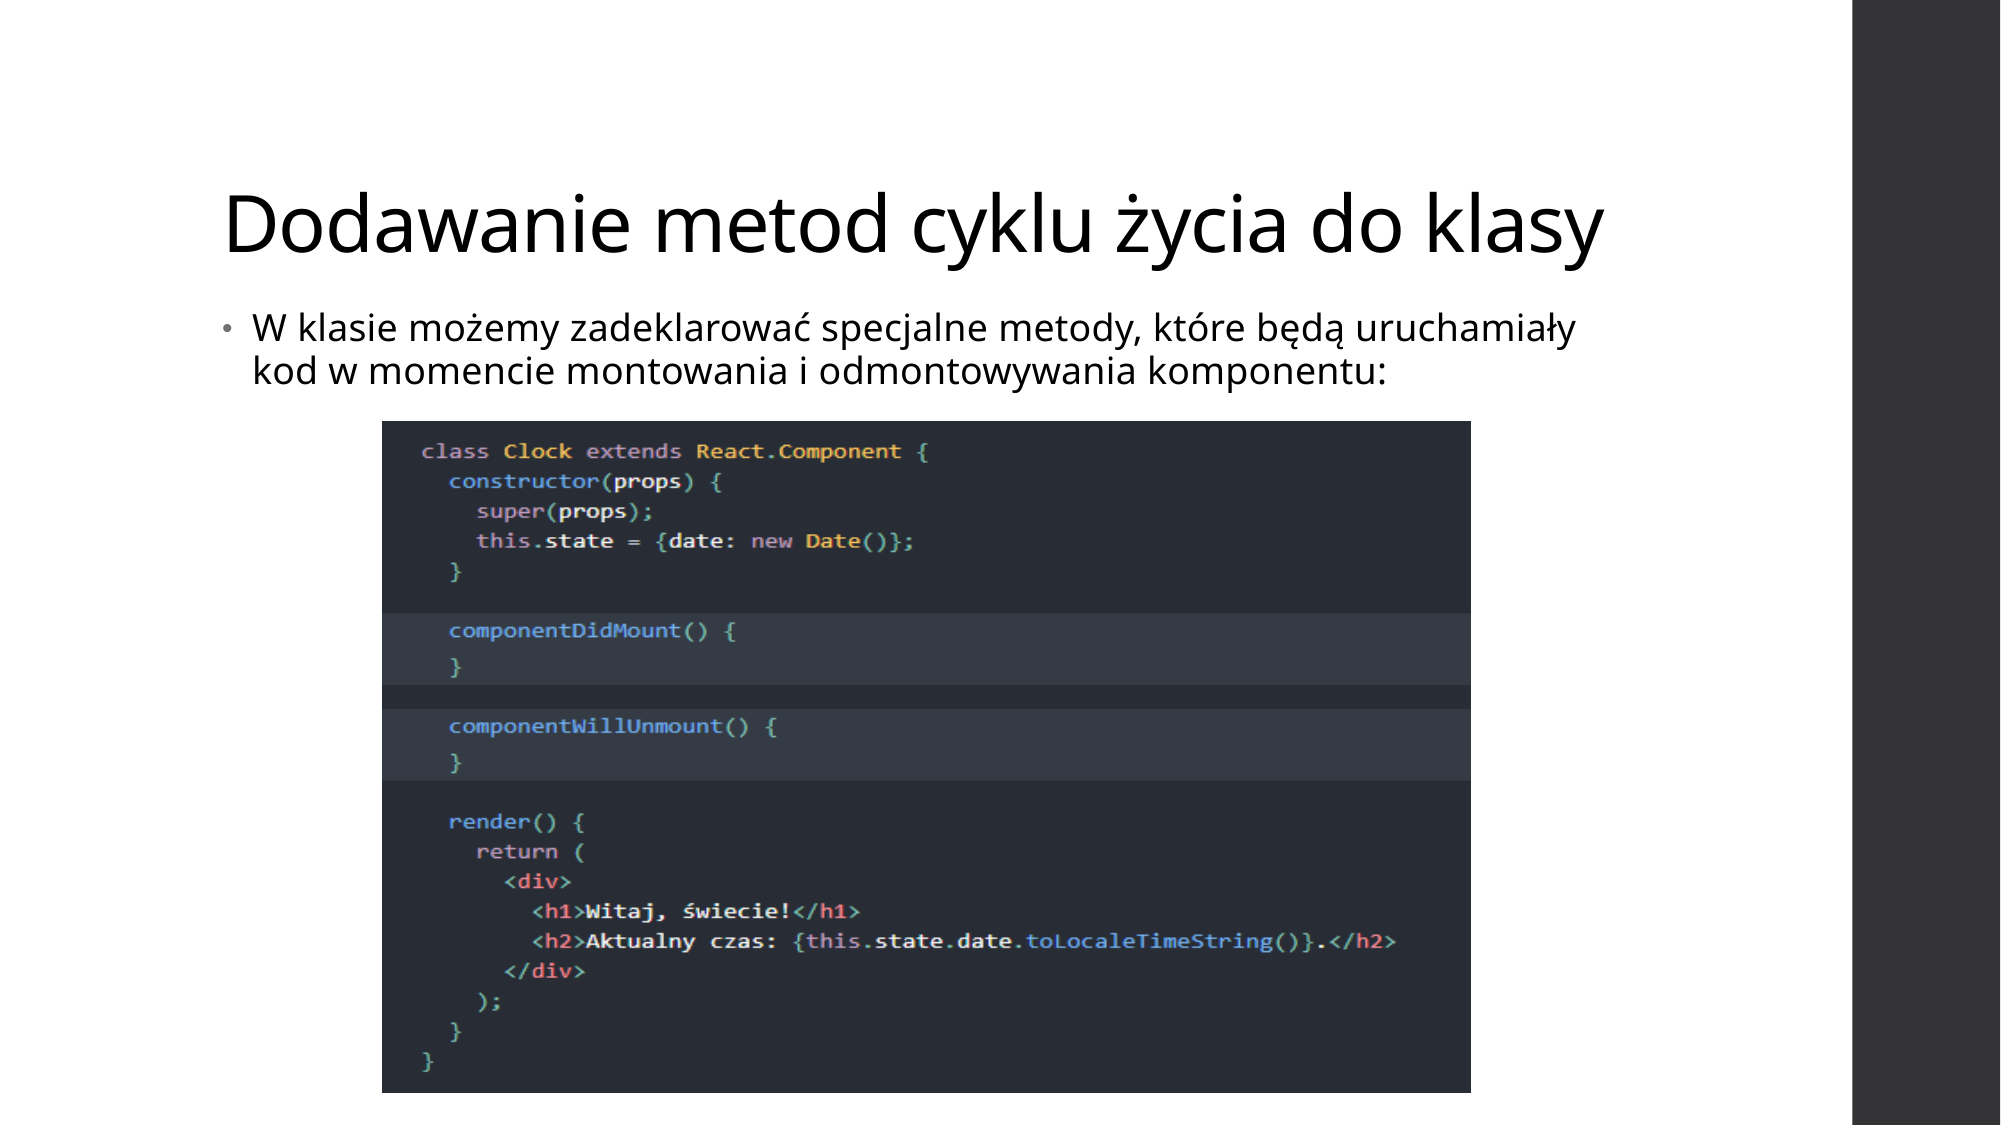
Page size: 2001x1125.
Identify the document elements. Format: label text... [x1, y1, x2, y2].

picture [382, 420, 1471, 1093]
title Dodawanie metod cyklu życia do klasy [206, 60, 1797, 278]
list W klasie możemy zadeklarować specjalne metody, które będą uruchamiały kod w momencie montowania i odmontowywania komponentu: [206, 299, 1617, 1014]
